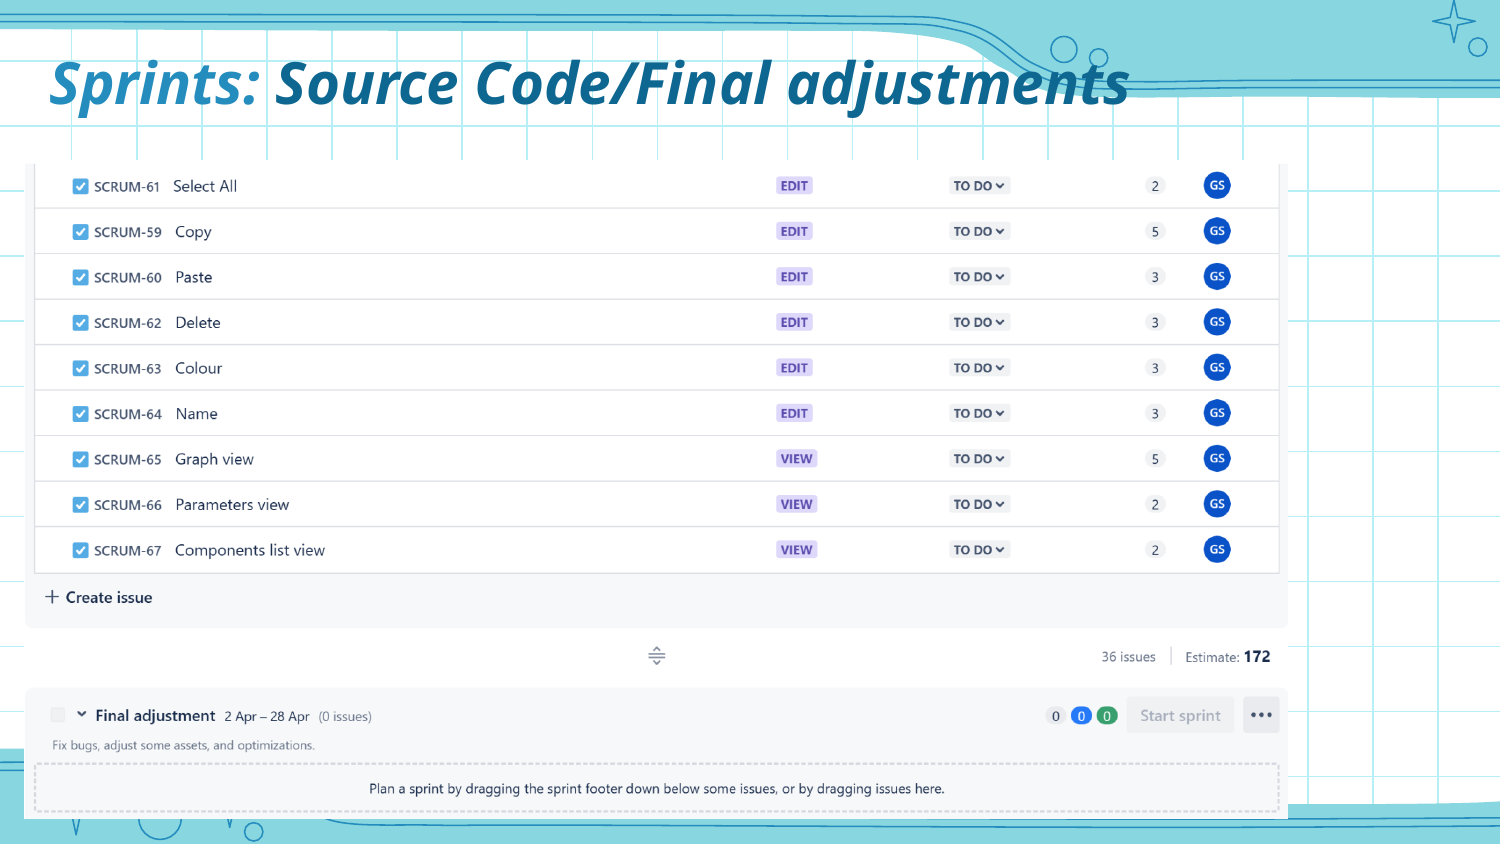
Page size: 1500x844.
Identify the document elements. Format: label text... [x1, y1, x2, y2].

title Sprints: Source Code/Final adjustments [34, 31, 1500, 136]
picture [24, 160, 1288, 819]
